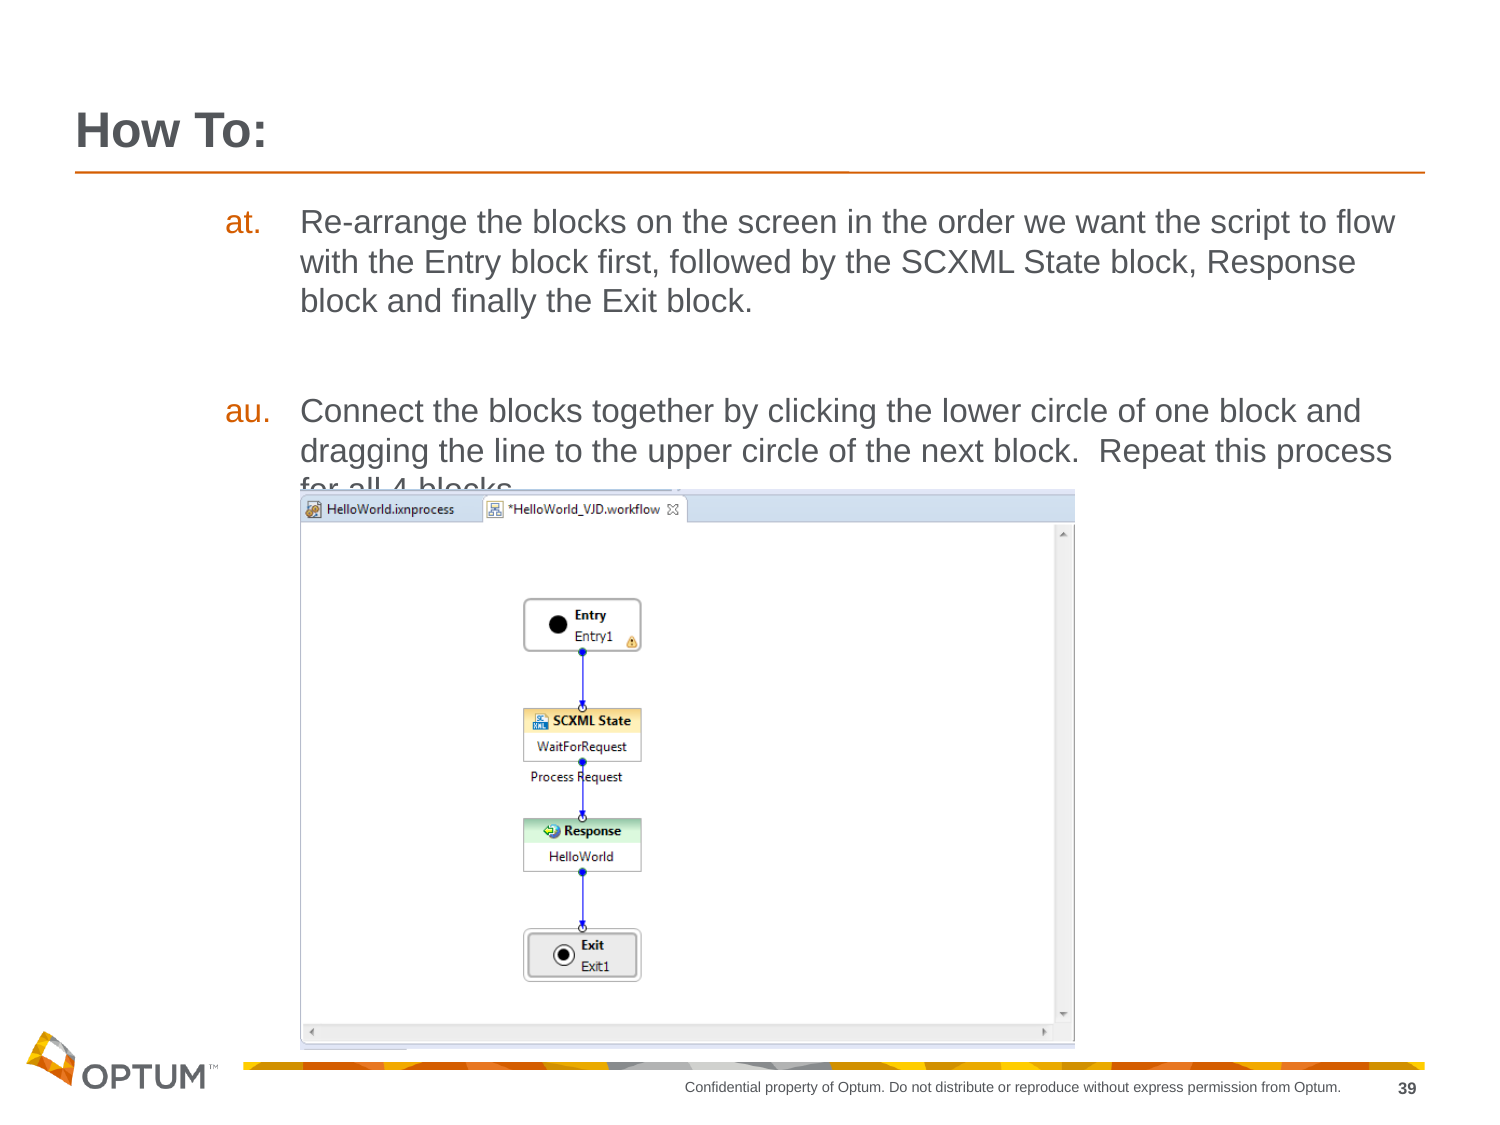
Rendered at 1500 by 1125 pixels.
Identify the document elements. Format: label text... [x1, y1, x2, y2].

title How To: [75, 31, 1425, 158]
picture [24, 1029, 220, 1091]
picture [243, 1062, 1425, 1070]
picture [299, 488, 1076, 1051]
list Re-arrange the blocks on the screen in the order we want the script to flow with the Entry block first, followed by the SCXML State block, Response block and finally the Exit block. Connect the blocks together by clicking the lower circle of one block and dragging the line to the upper circle of the next block. Repeat this process for all 4 blocks. [75, 200, 1425, 1040]
